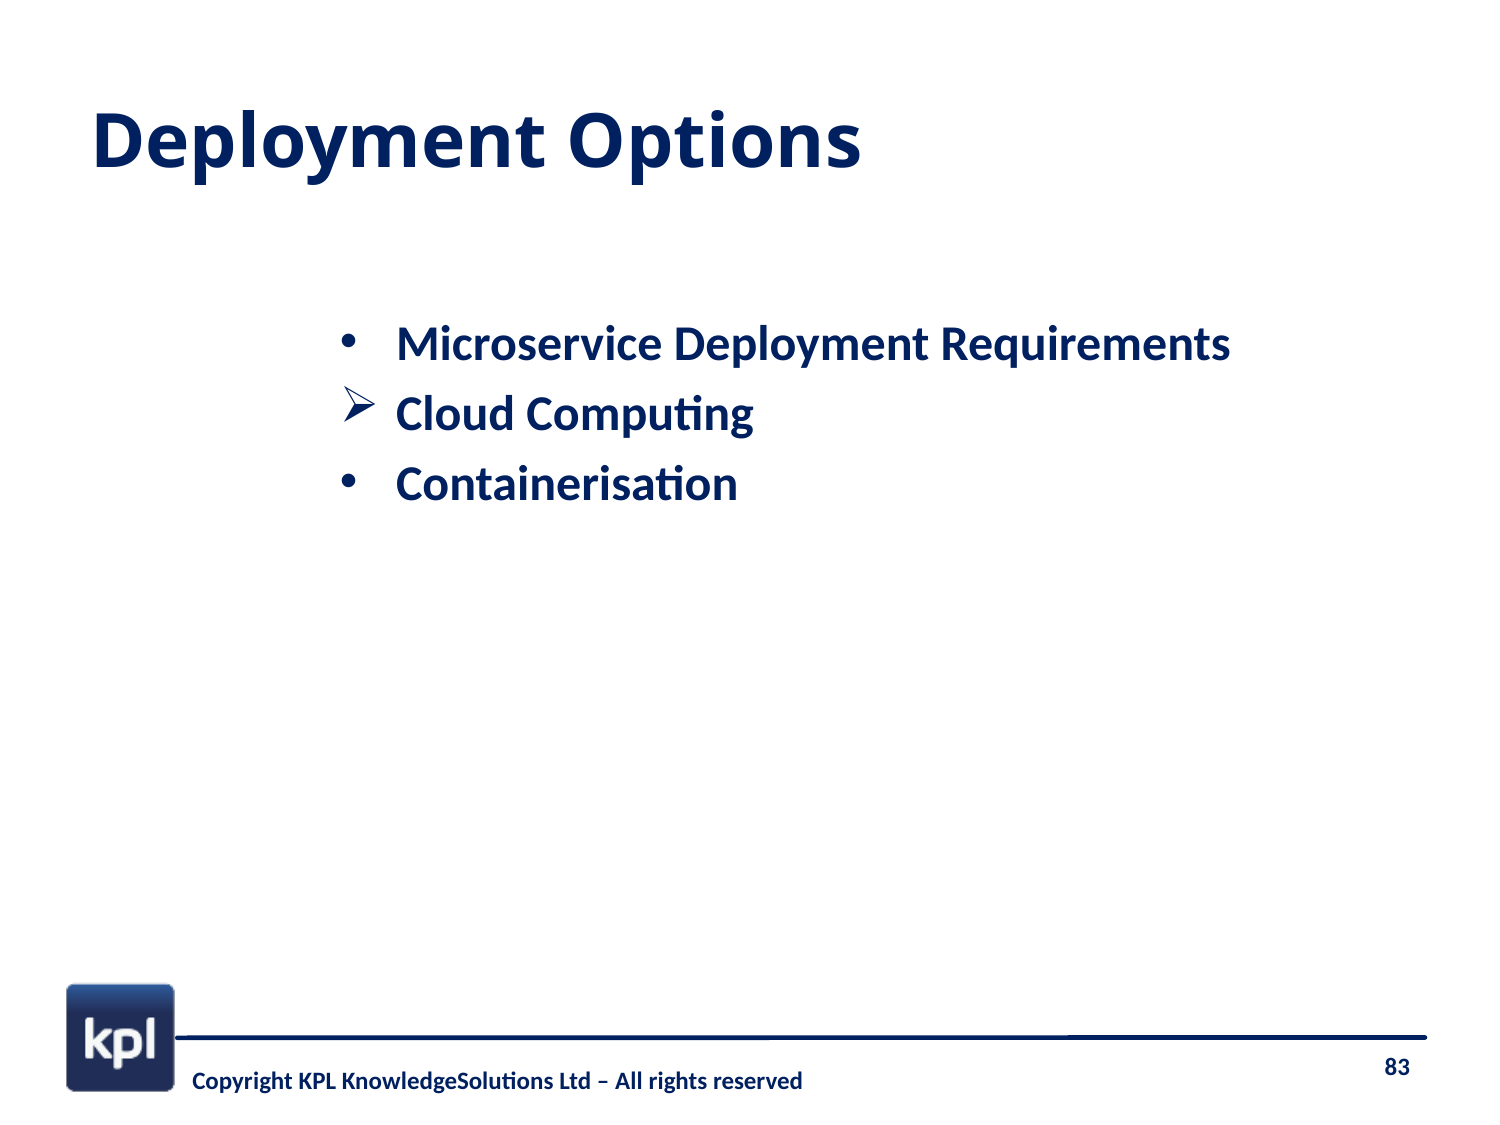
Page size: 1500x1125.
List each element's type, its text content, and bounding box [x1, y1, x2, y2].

footer Copyright KPL KnowledgeSolutions Ltd – All rights reserved [177, 1050, 963, 1110]
list Microservice Deployment Requirements Cloud Computing Containerisation [324, 302, 1294, 768]
title Deployment Options [75, 43, 1436, 233]
picture [62, 980, 178, 1095]
slide_number 83 [987, 1042, 1425, 1103]
